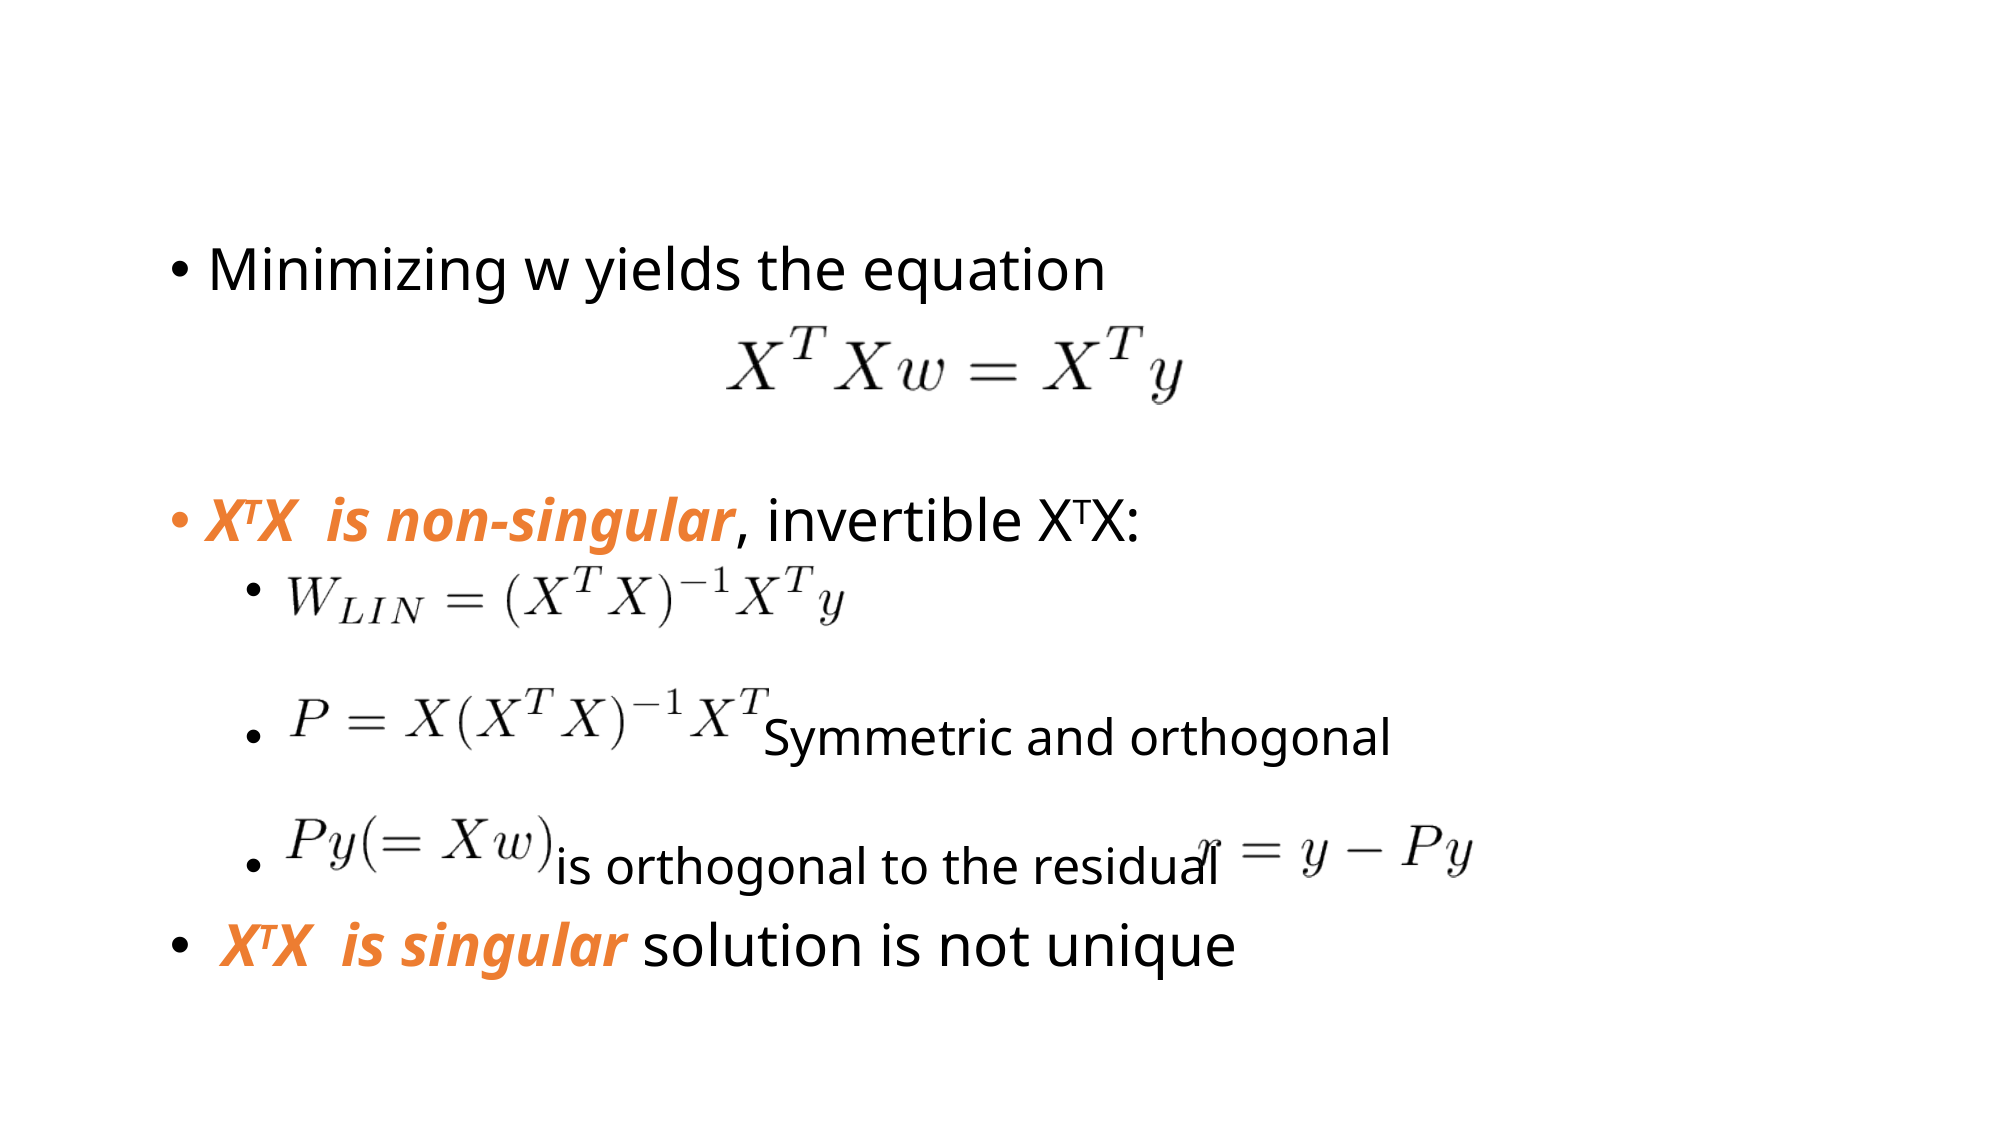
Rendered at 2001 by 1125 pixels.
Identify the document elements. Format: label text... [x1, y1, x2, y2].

picture [1194, 819, 1475, 878]
picture [285, 562, 845, 633]
picture [726, 321, 1189, 406]
picture [285, 684, 769, 755]
picture [285, 814, 554, 878]
list Minimizing w yields the equation XTX is non-singular, invertible XTX: Symmetric and orthogonal is orthogonal to the residual XTX is singular solution is not unique [154, 232, 1911, 1048]
